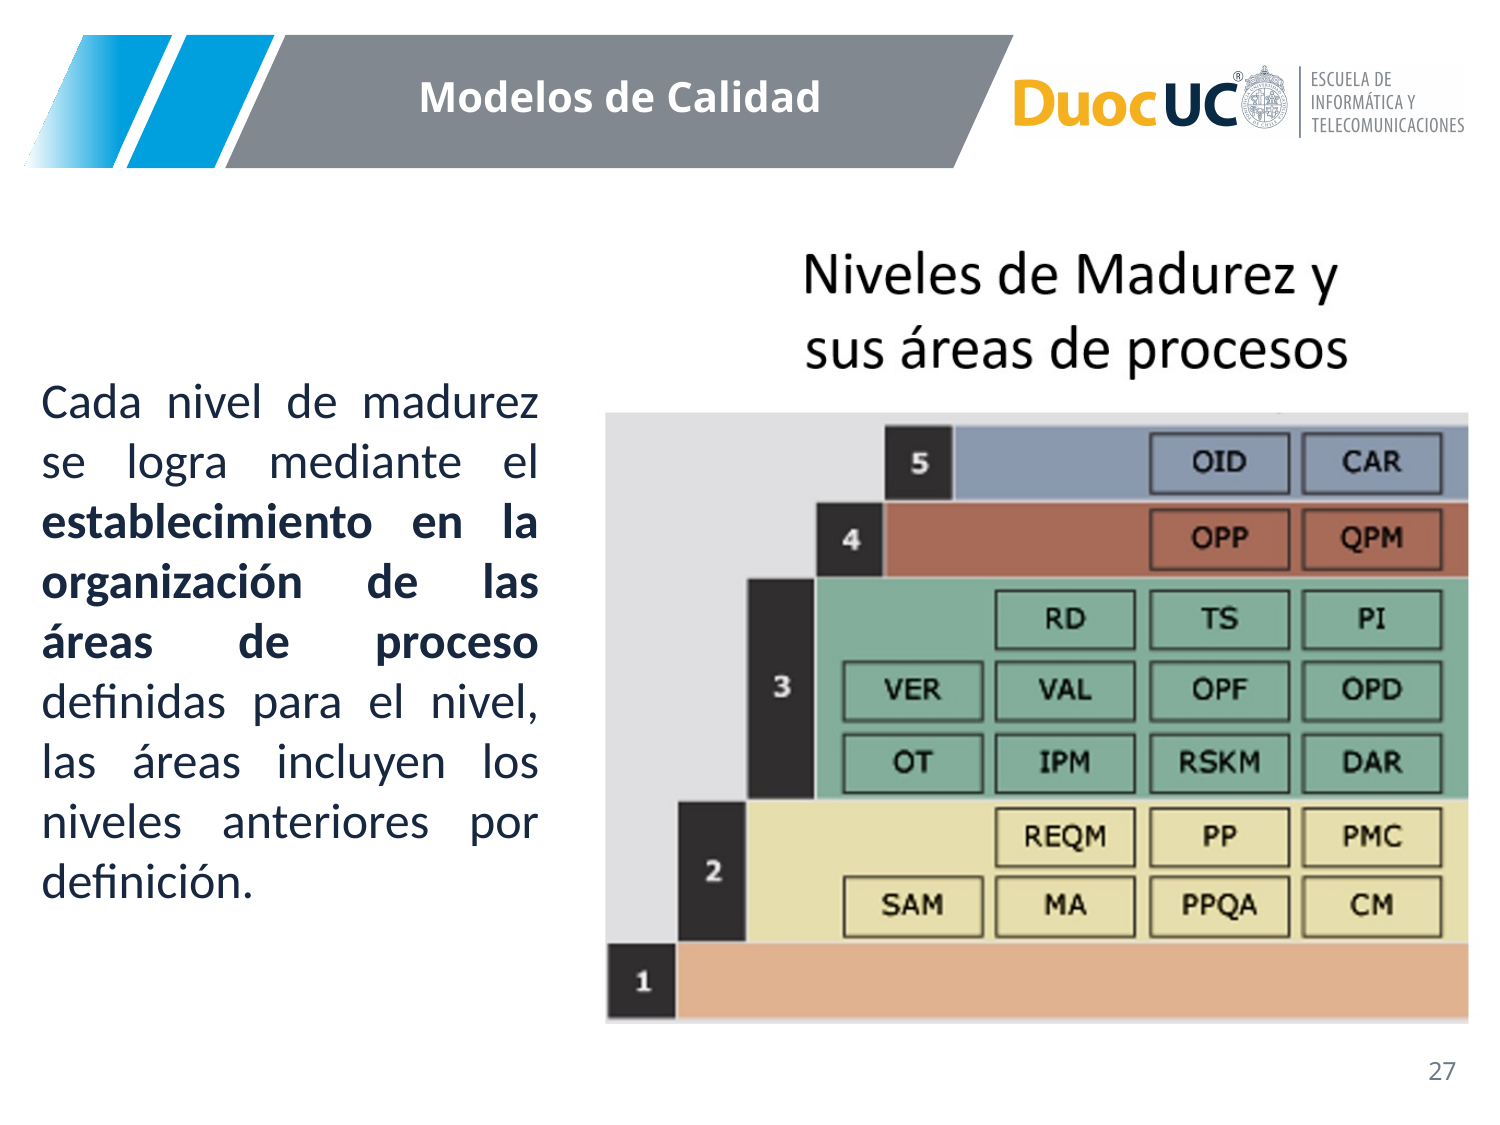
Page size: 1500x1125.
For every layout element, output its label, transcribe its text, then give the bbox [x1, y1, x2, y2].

text_box Cada nivel de madurez se logra mediante el establecimiento en la organización de las áreas de proceso definidas para el nivel, las áreas incluyen los niveles anteriores por definición. [26, 361, 548, 916]
picture [553, 242, 1489, 1025]
text_box Modelos de Calidad [289, 63, 951, 128]
picture [1013, 63, 1465, 140]
